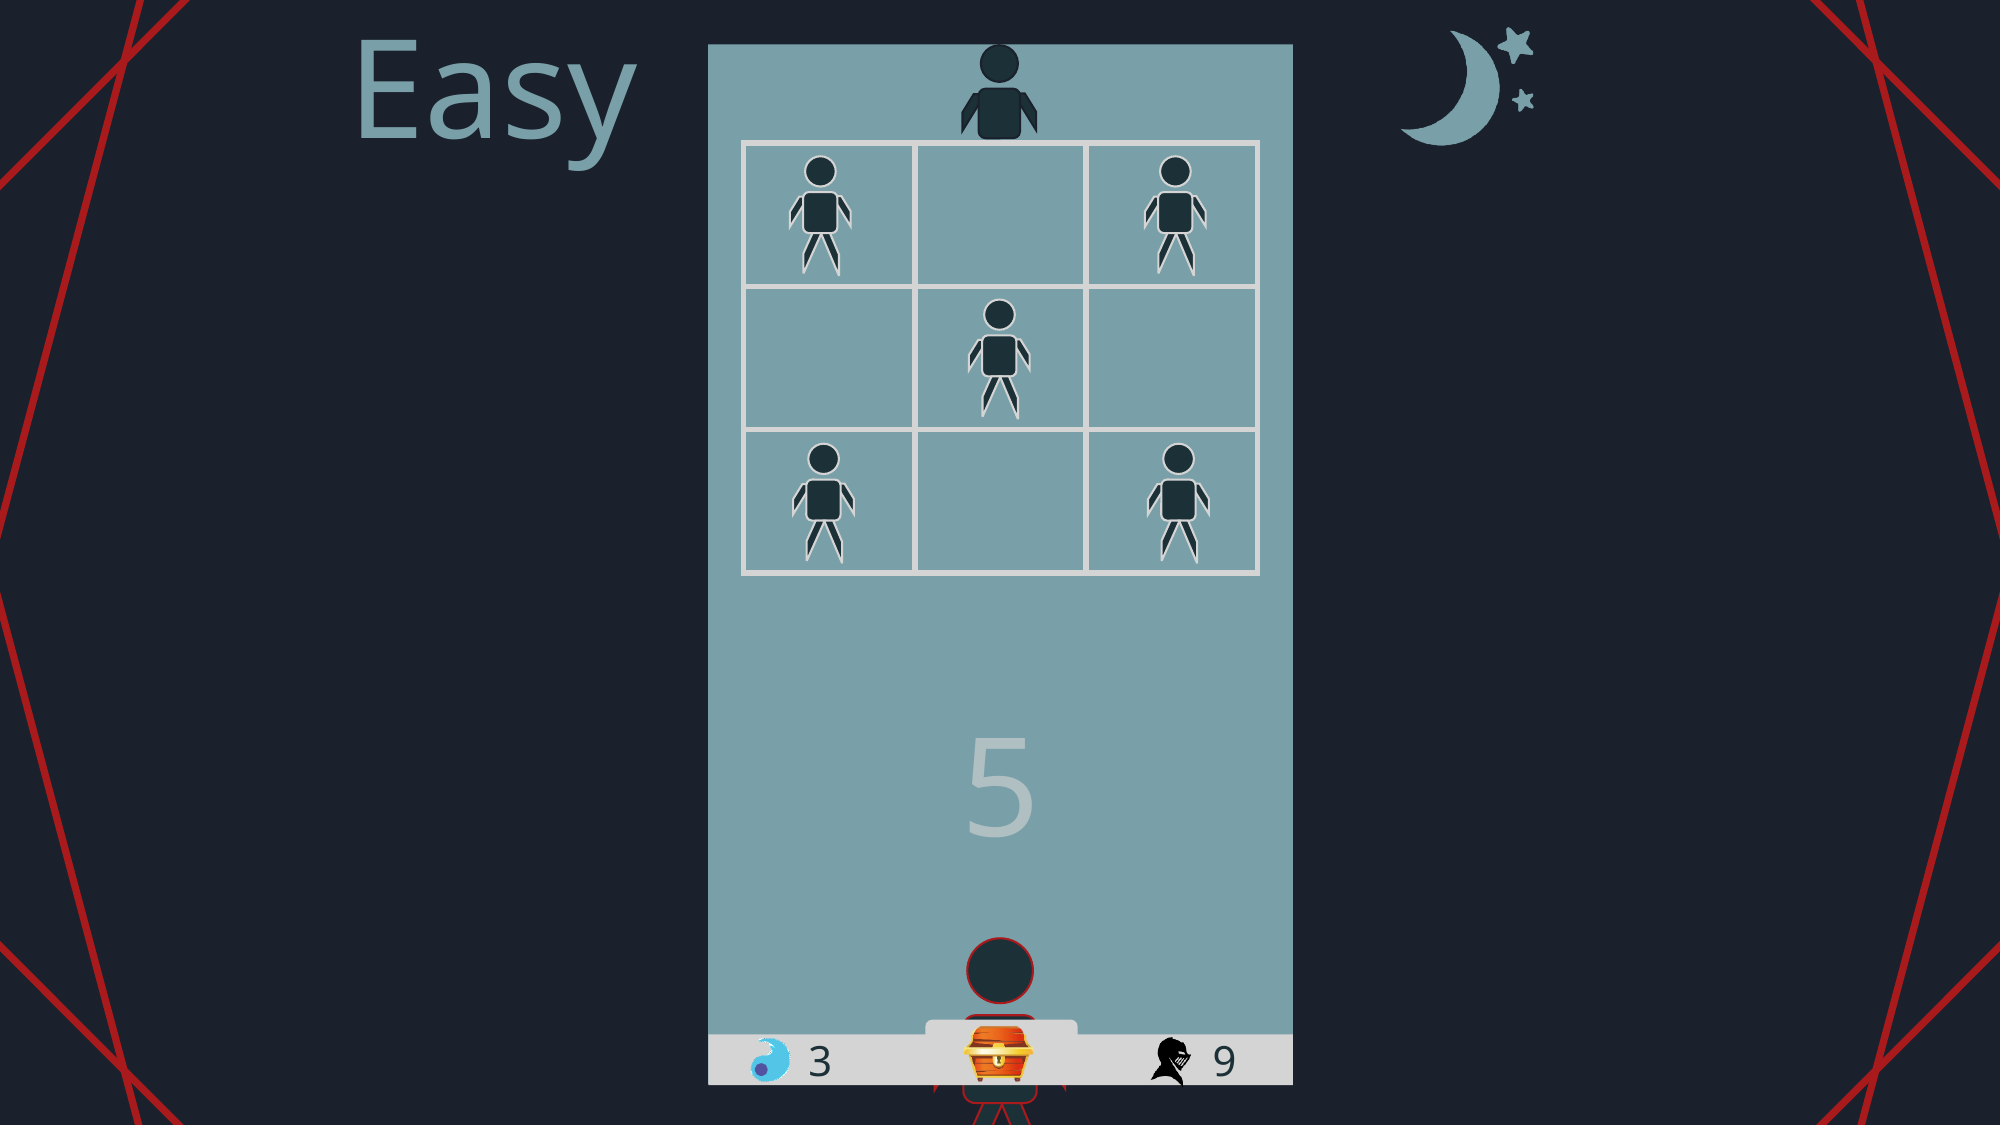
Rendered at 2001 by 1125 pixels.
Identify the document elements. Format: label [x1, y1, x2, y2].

picture [1393, 15, 1544, 166]
text_box [1144, 156, 1206, 276]
text_box [793, 443, 854, 564]
text_box [0, 0, 2000, 1125]
text_box [1148, 443, 1209, 564]
text_box [789, 156, 851, 276]
